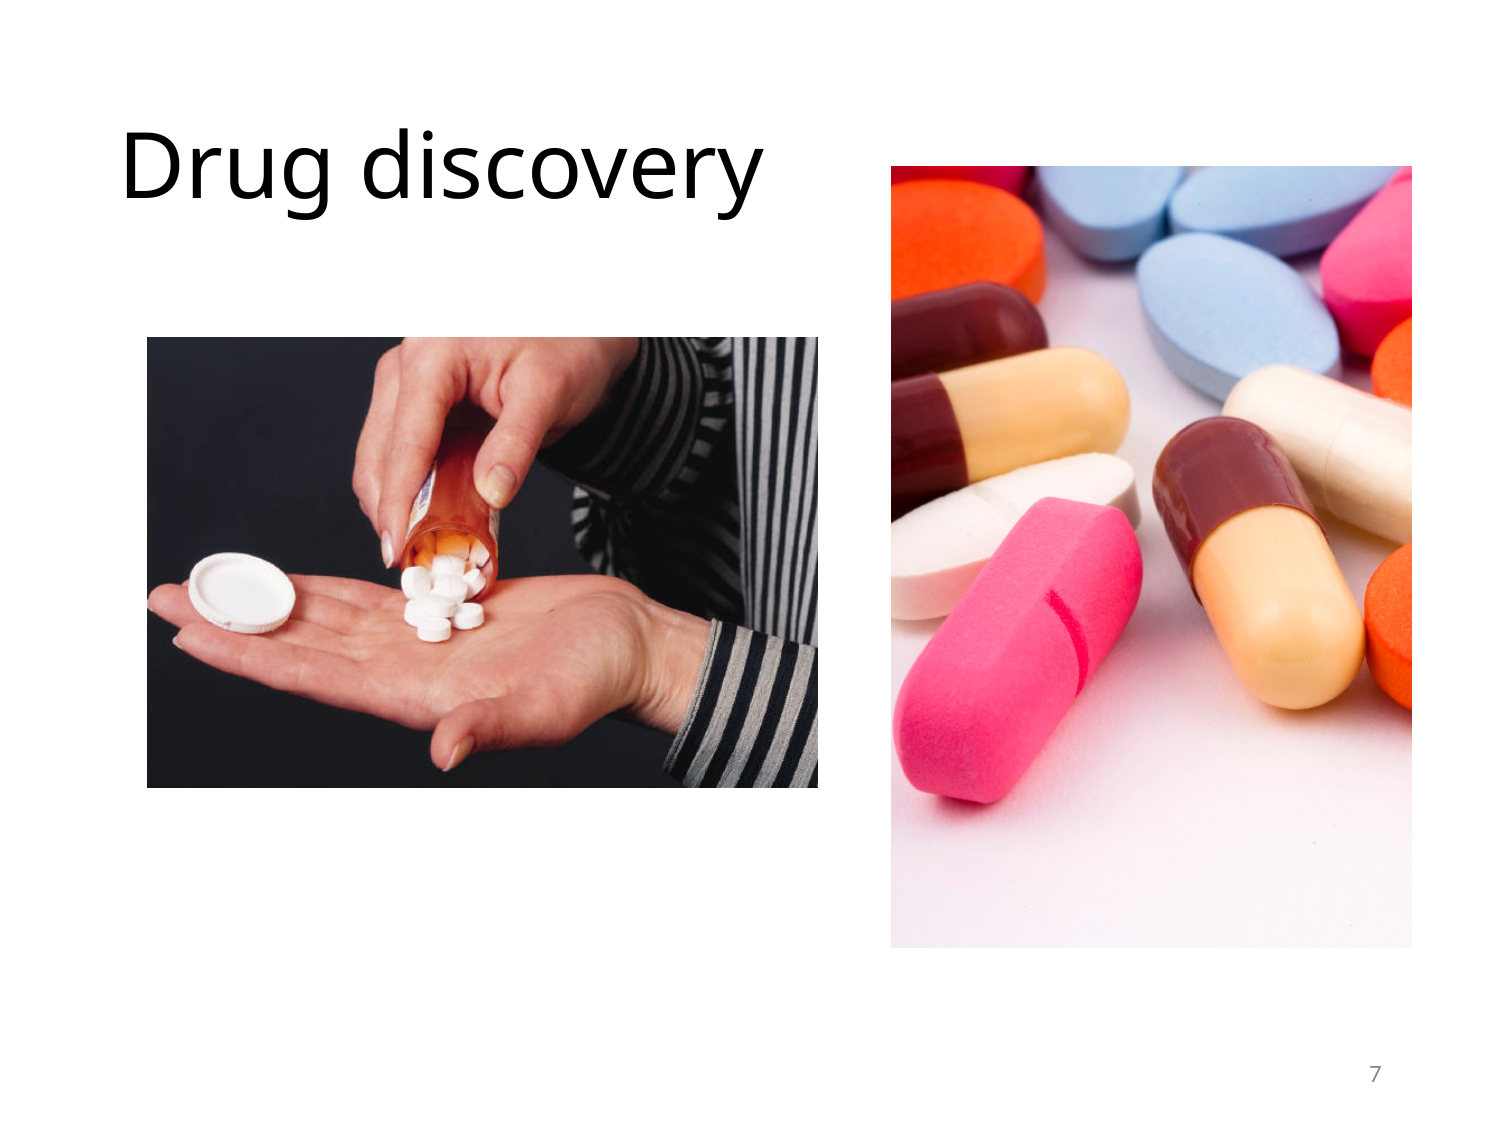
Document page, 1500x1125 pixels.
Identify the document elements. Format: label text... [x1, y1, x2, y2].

title Drug discovery [103, 59, 1397, 278]
picture [147, 337, 818, 788]
slide_number 7 [1059, 1042, 1397, 1103]
picture [891, 166, 1412, 948]
